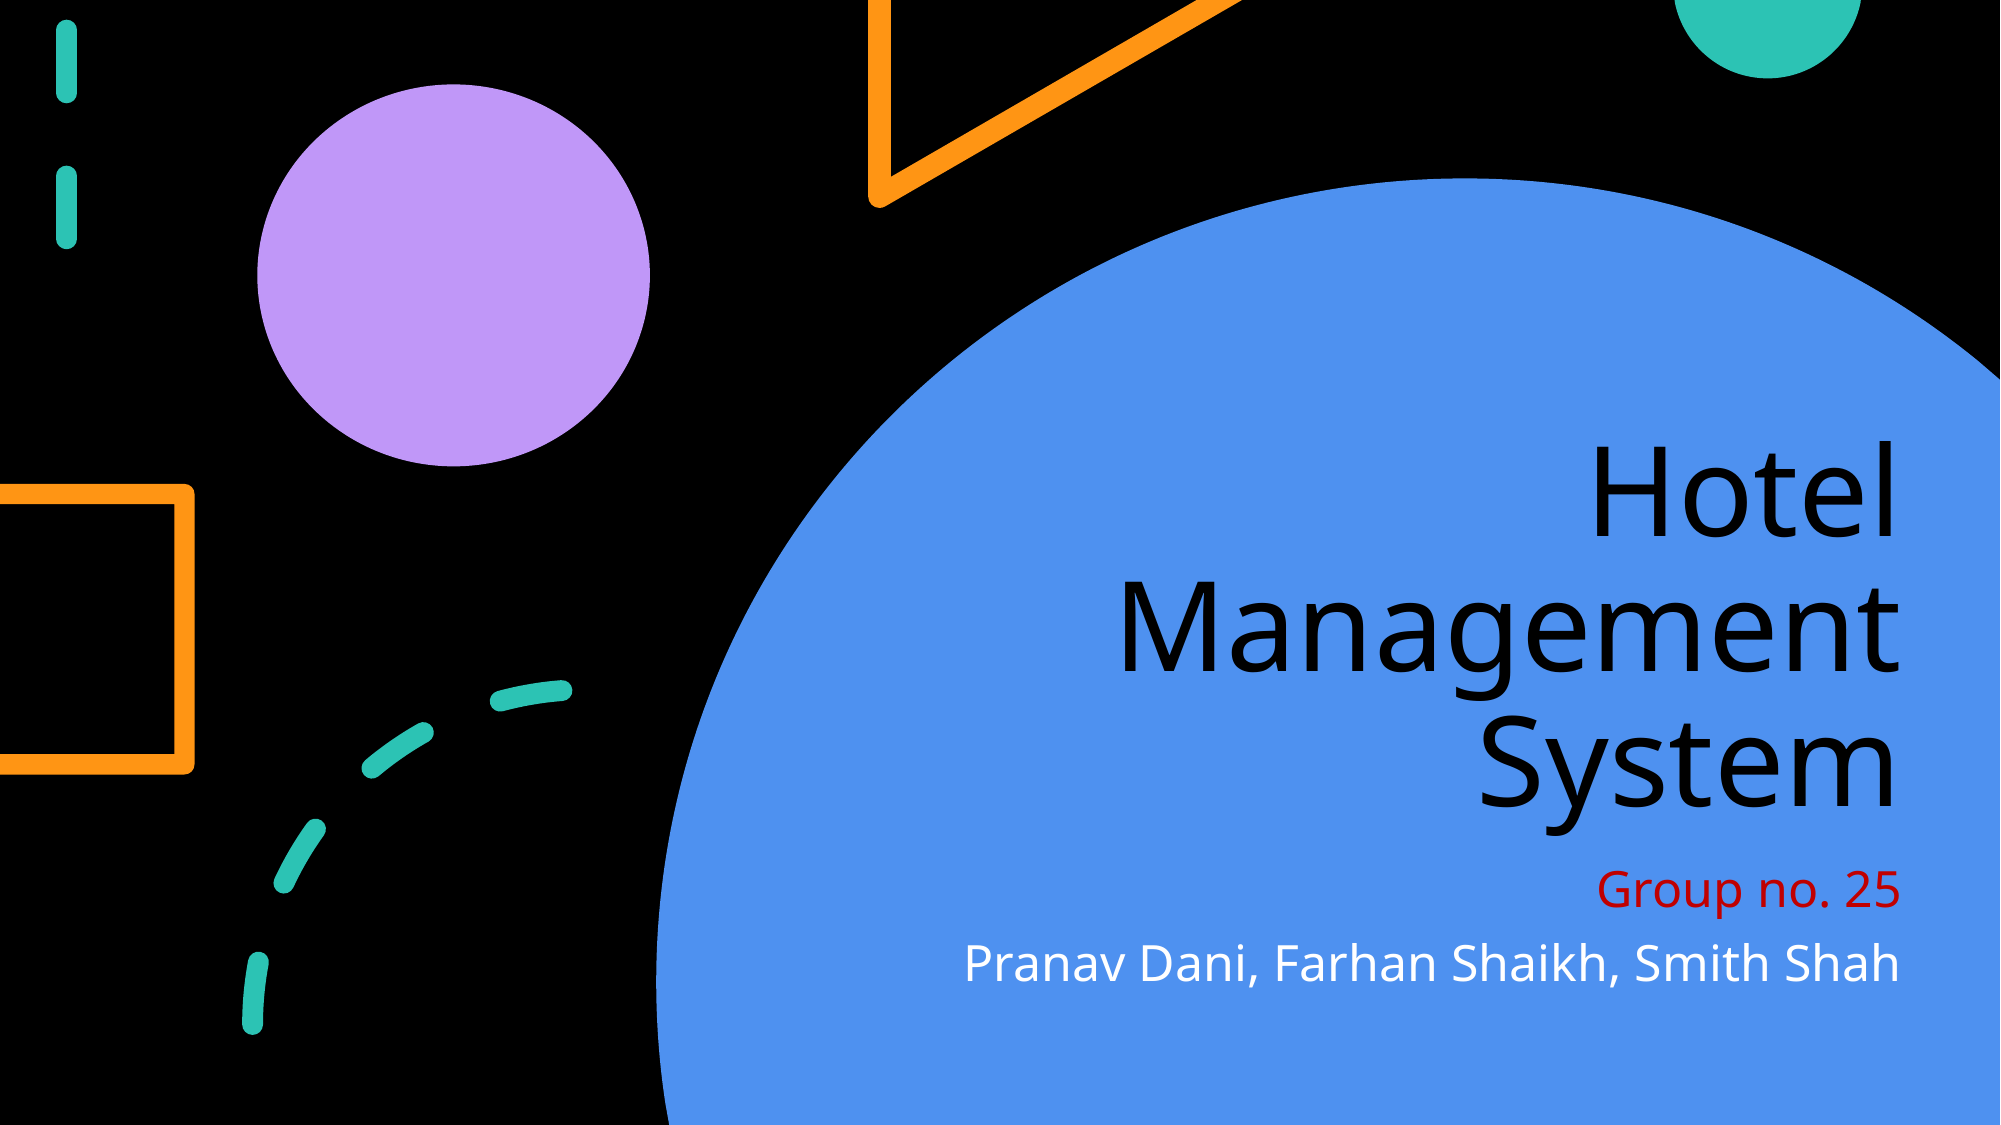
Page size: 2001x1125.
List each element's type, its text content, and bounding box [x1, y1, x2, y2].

title Hotel Management System [835, 450, 1917, 842]
subtitle Group no. 25 Pranav Dani, Farhan Shaikh, Smith Shah [835, 856, 1917, 1020]
